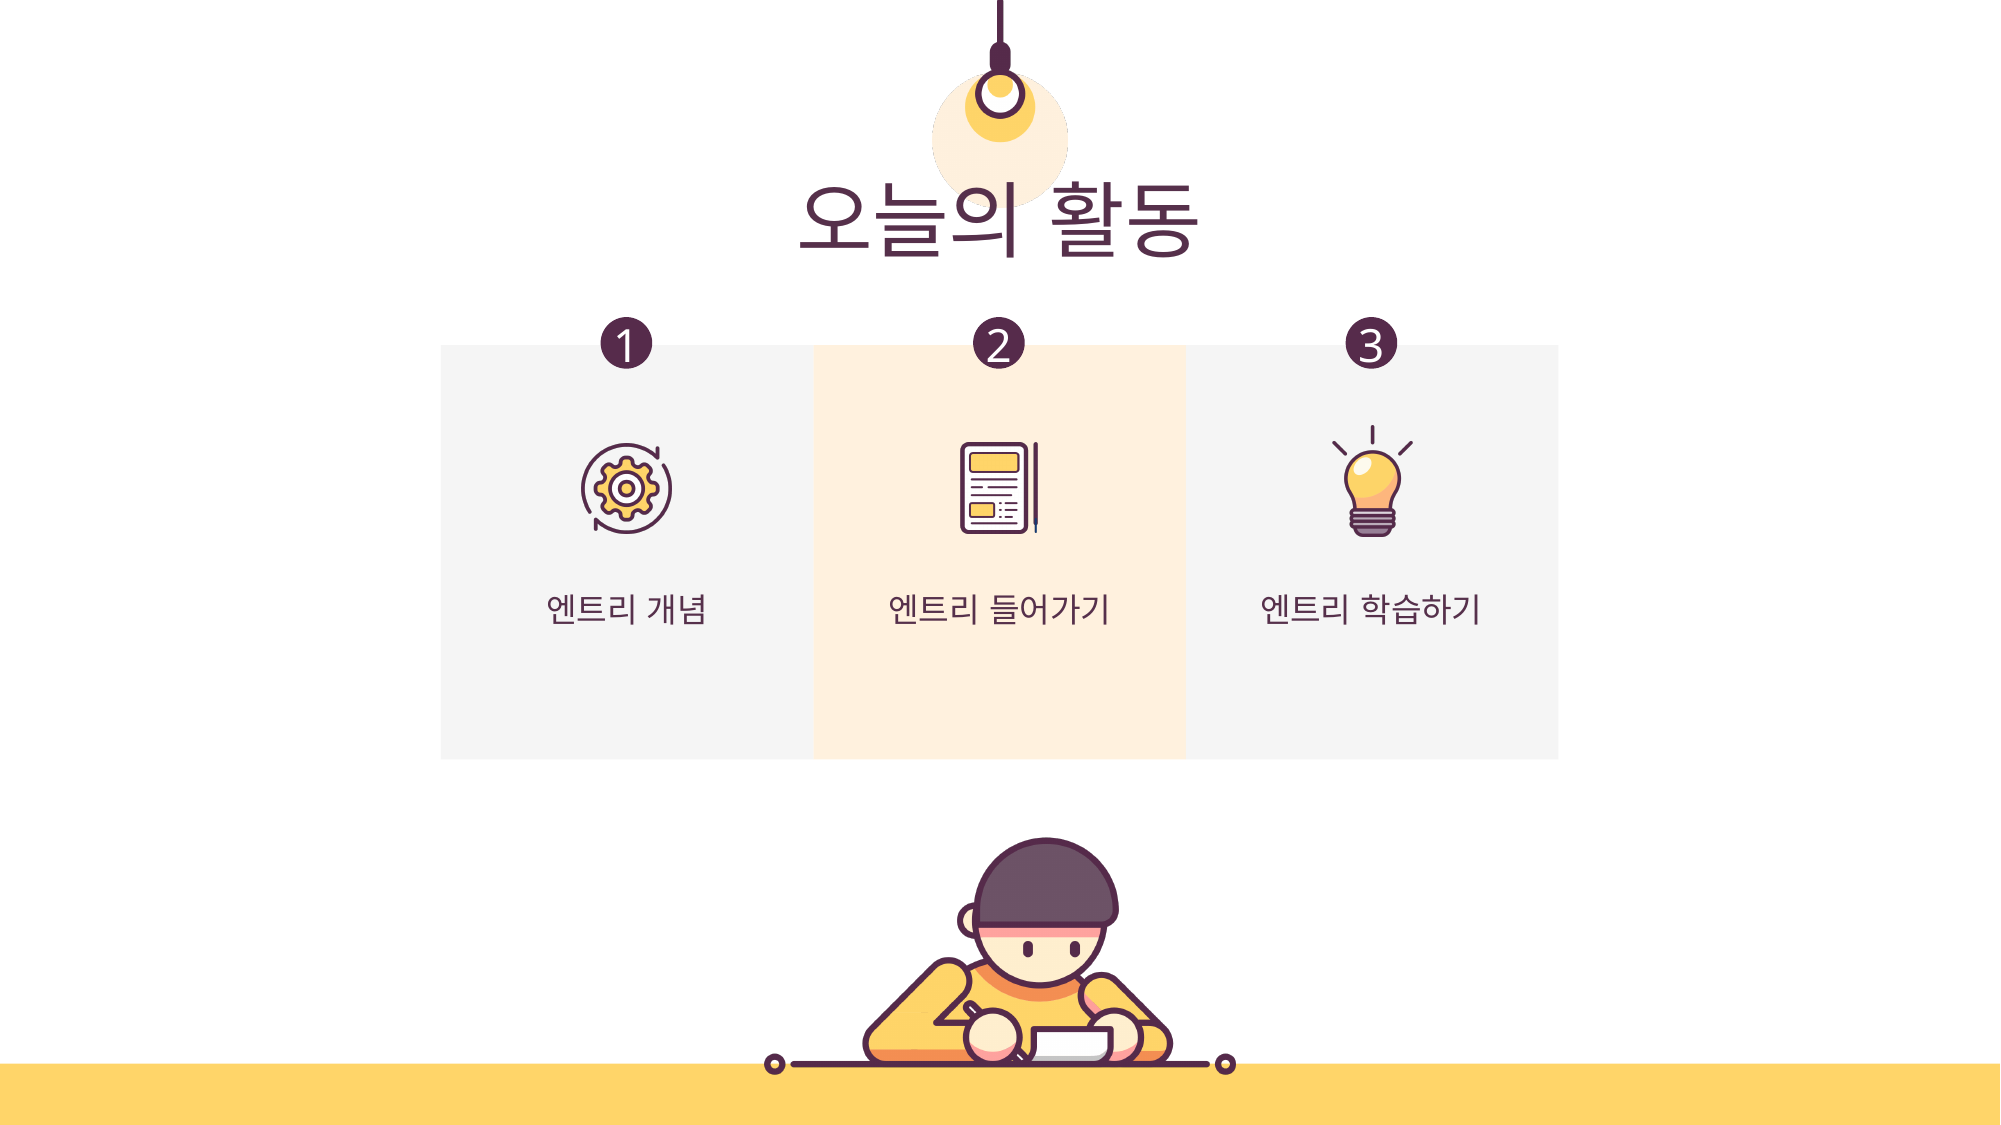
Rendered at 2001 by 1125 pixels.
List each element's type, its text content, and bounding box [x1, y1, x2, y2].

picture [763, 837, 1236, 1075]
text_box 오늘의 활동 [796, 167, 1204, 268]
text_box [0, 1062, 2000, 1125]
picture [931, 0, 1068, 208]
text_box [440, 317, 1559, 760]
